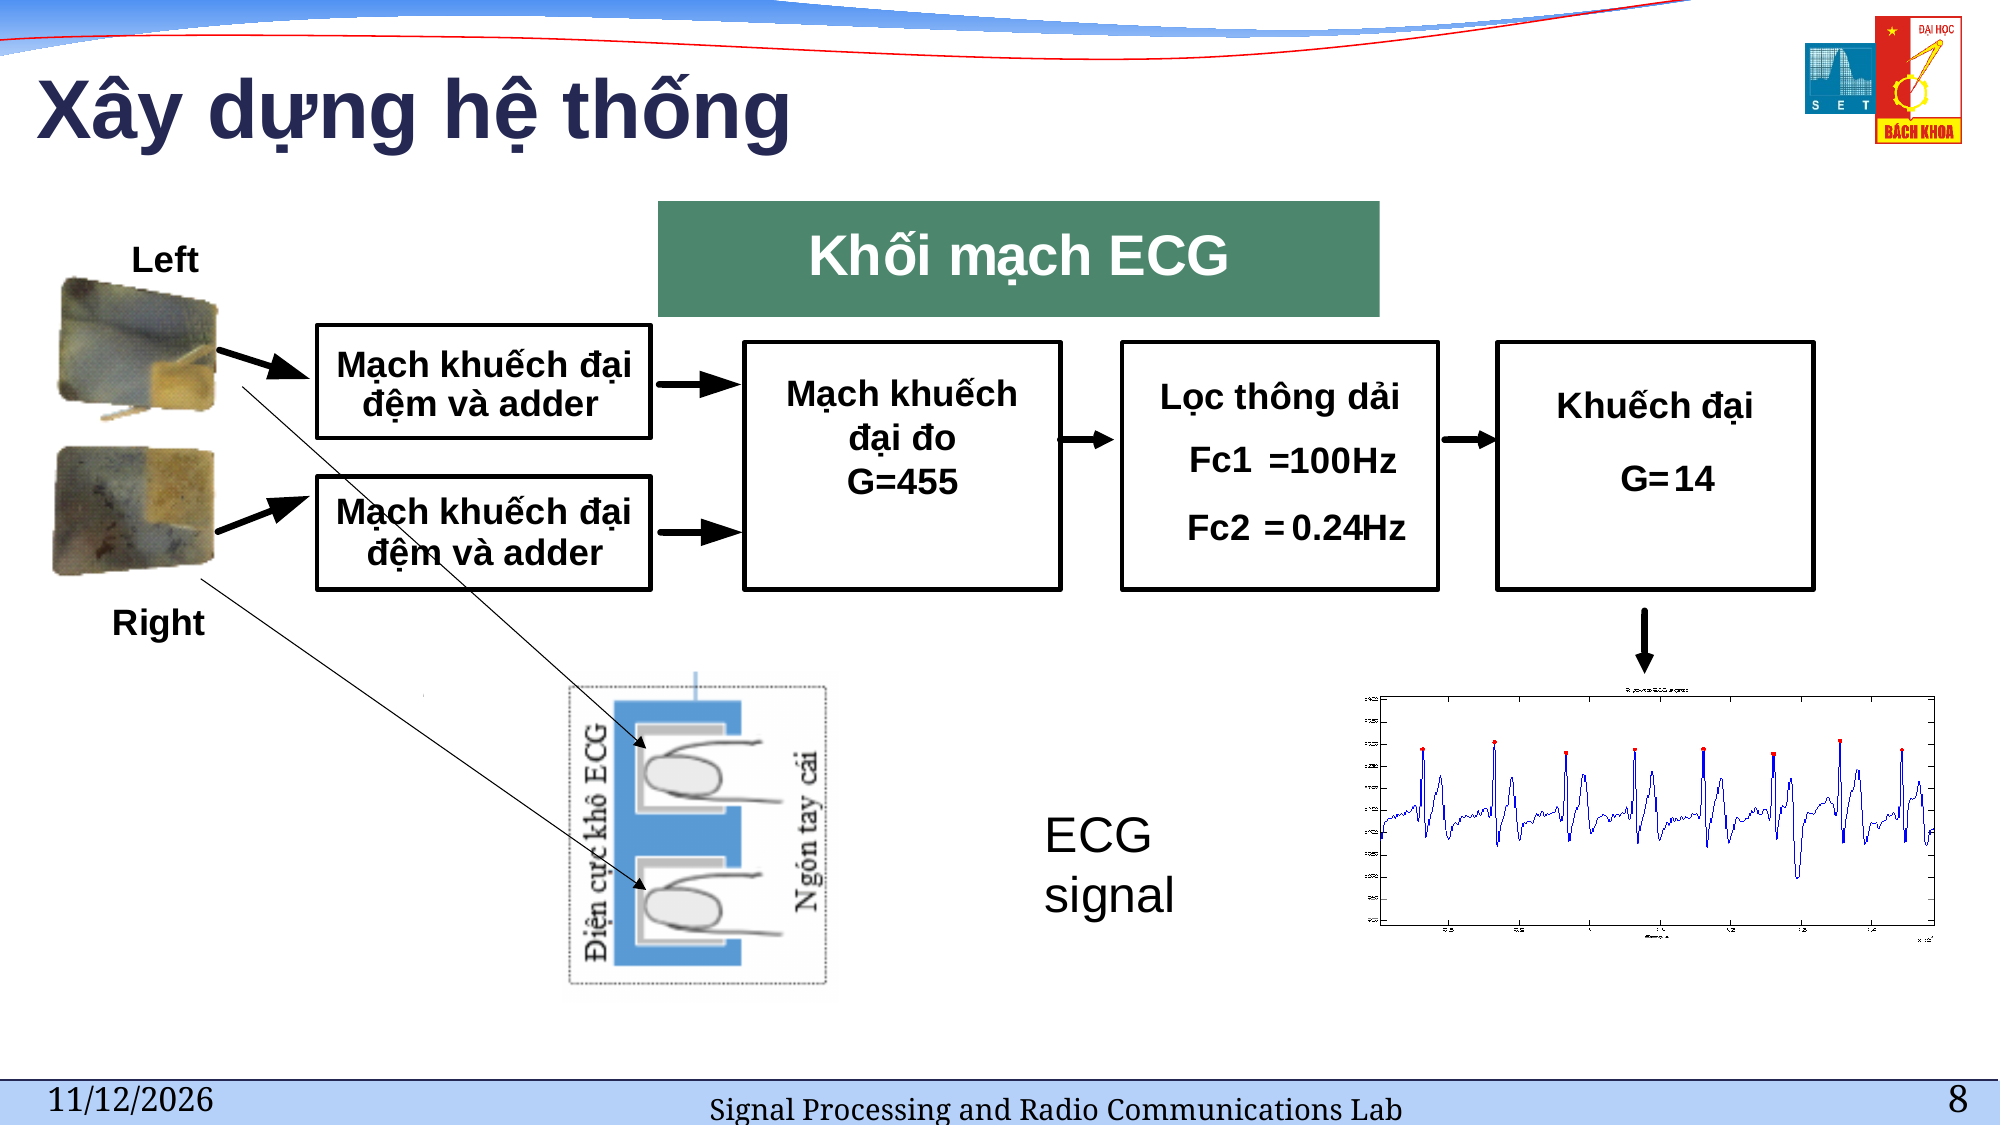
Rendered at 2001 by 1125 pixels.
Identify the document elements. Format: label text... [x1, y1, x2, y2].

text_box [200, 578, 647, 890]
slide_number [47, 1093, 477, 1124]
picture [0, 169, 2000, 1002]
picture [1810, 48, 1871, 95]
title Xây dựng hệ thống [35, 31, 1791, 156]
picture [1875, 16, 1962, 144]
picture [1863, 101, 1868, 109]
picture [1813, 101, 1818, 109]
picture [1838, 101, 1843, 110]
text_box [242, 386, 647, 578]
footer Signal Processing and Radio Communications Lab [634, 1082, 1480, 1125]
slide_number 8 [1800, 1096, 1969, 1125]
